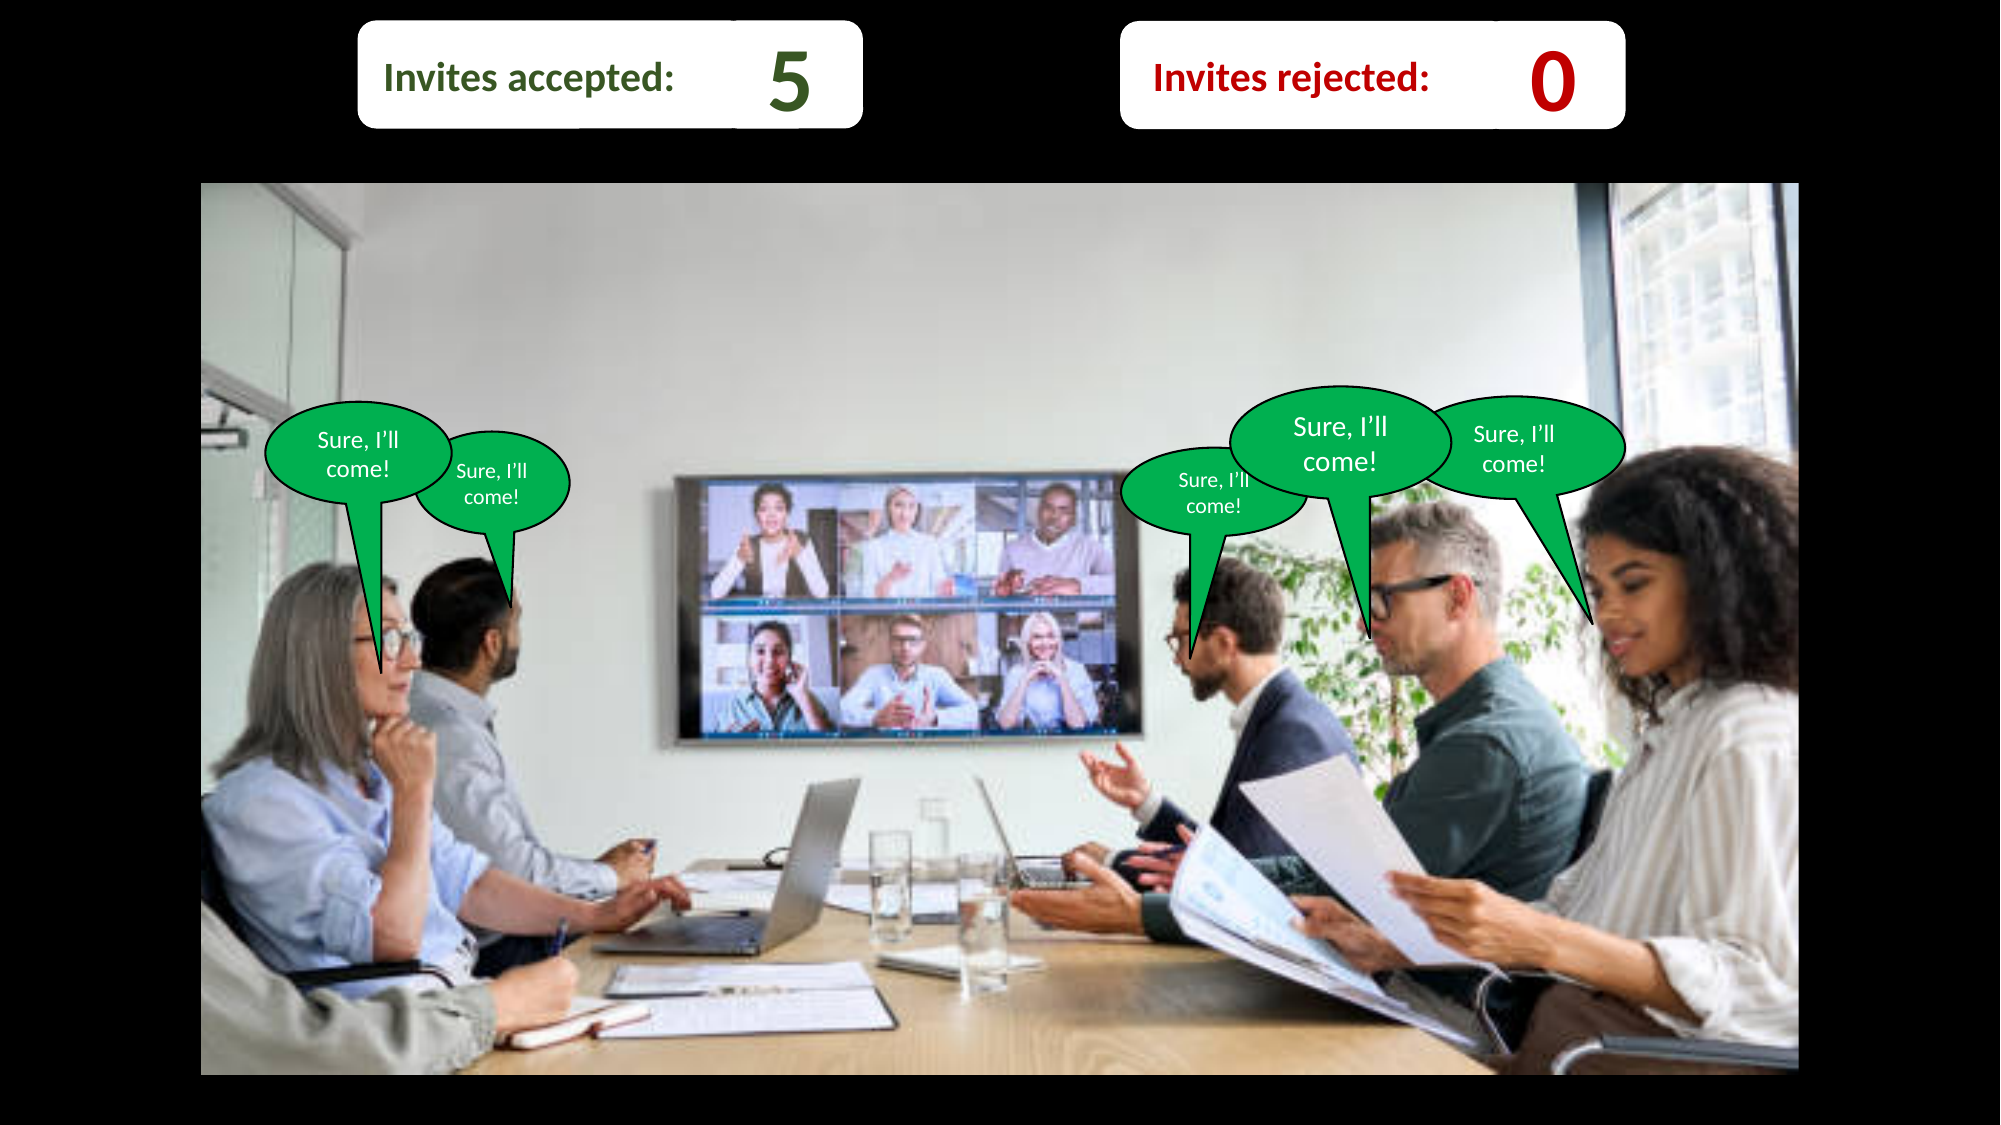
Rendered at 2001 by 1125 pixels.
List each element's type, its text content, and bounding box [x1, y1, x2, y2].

text_box 5 [718, 20, 864, 129]
text_box Invites accepted: [357, 20, 733, 129]
picture [201, 183, 1799, 1075]
text_box Invites rejected: [1120, 20, 1494, 130]
text_box 0 [1481, 20, 1626, 130]
